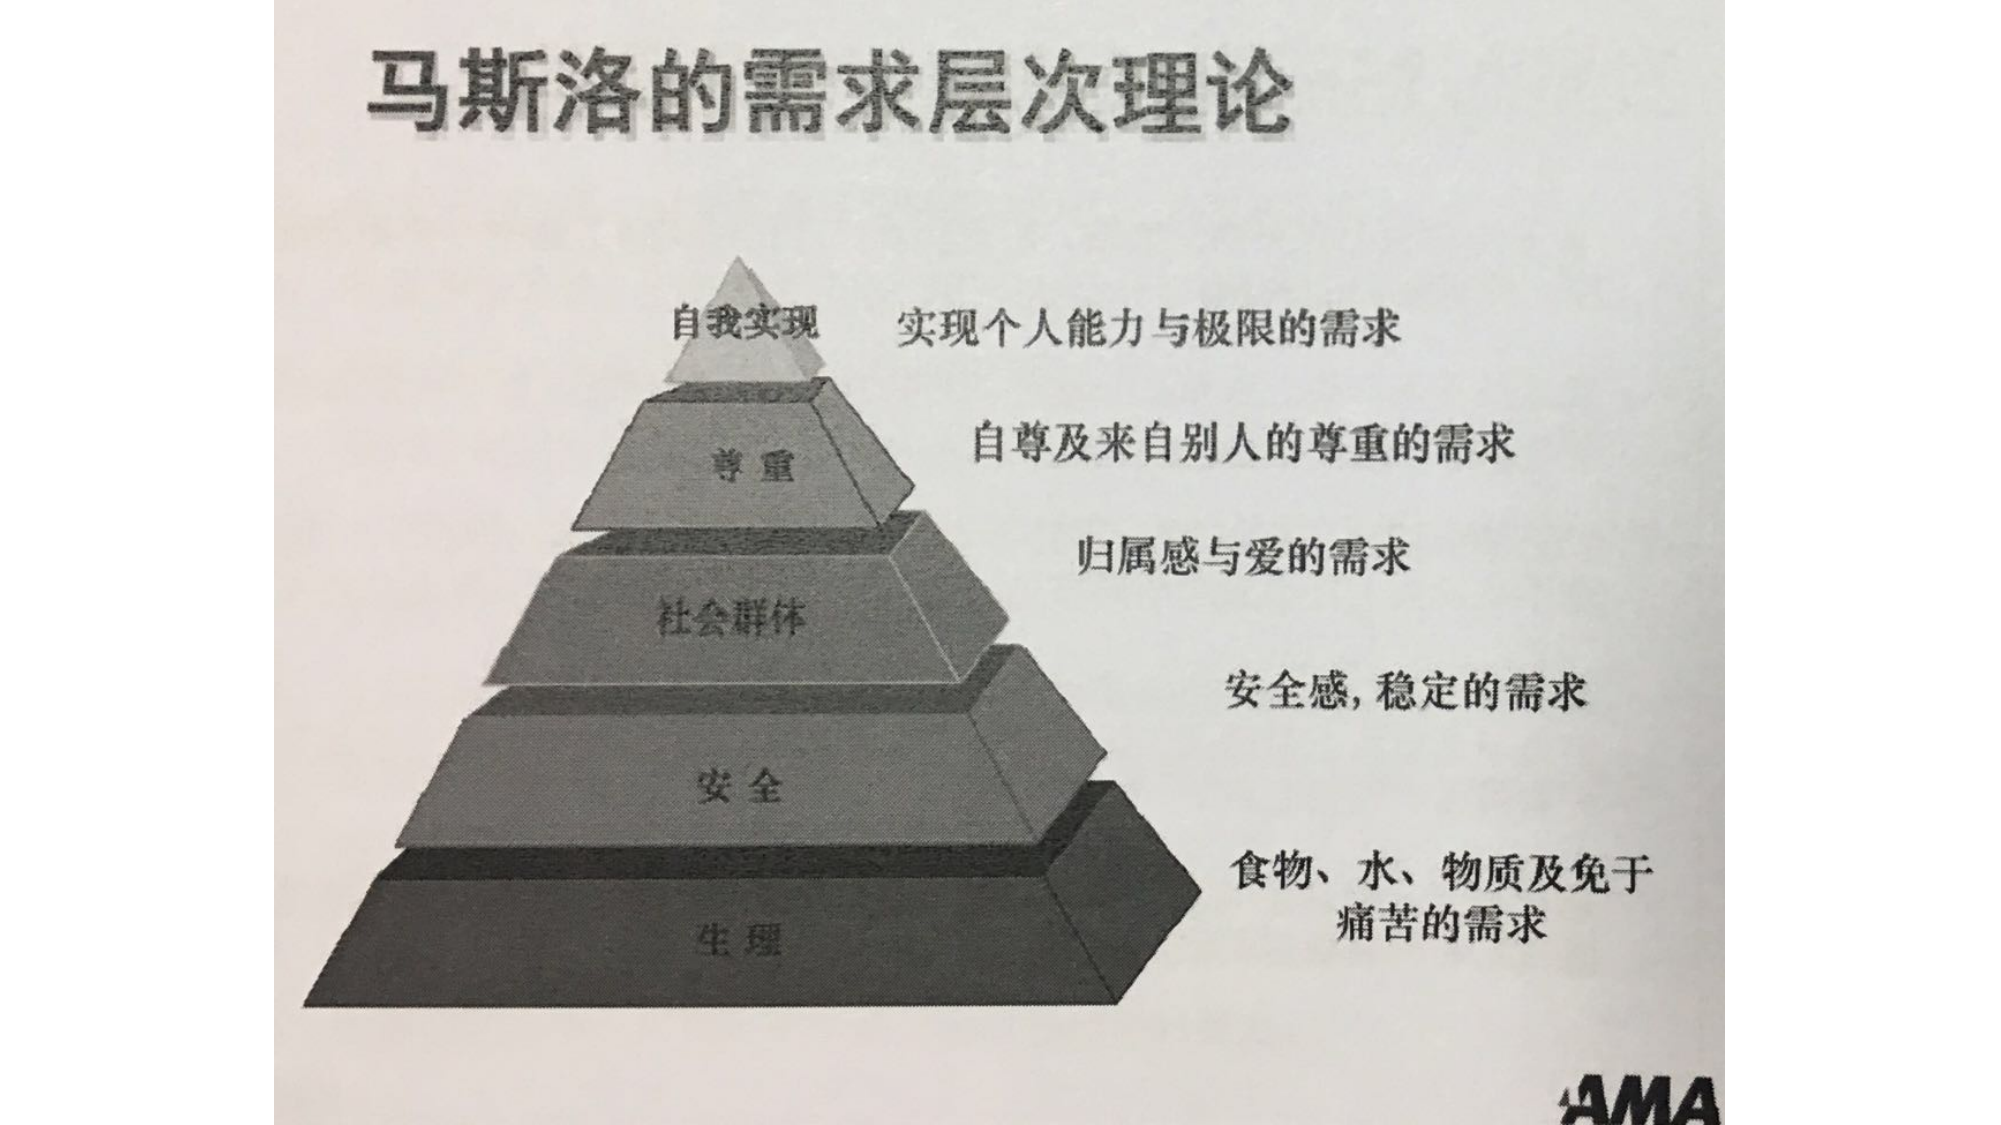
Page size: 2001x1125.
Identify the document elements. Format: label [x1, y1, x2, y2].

picture [274, 0, 1725, 1125]
